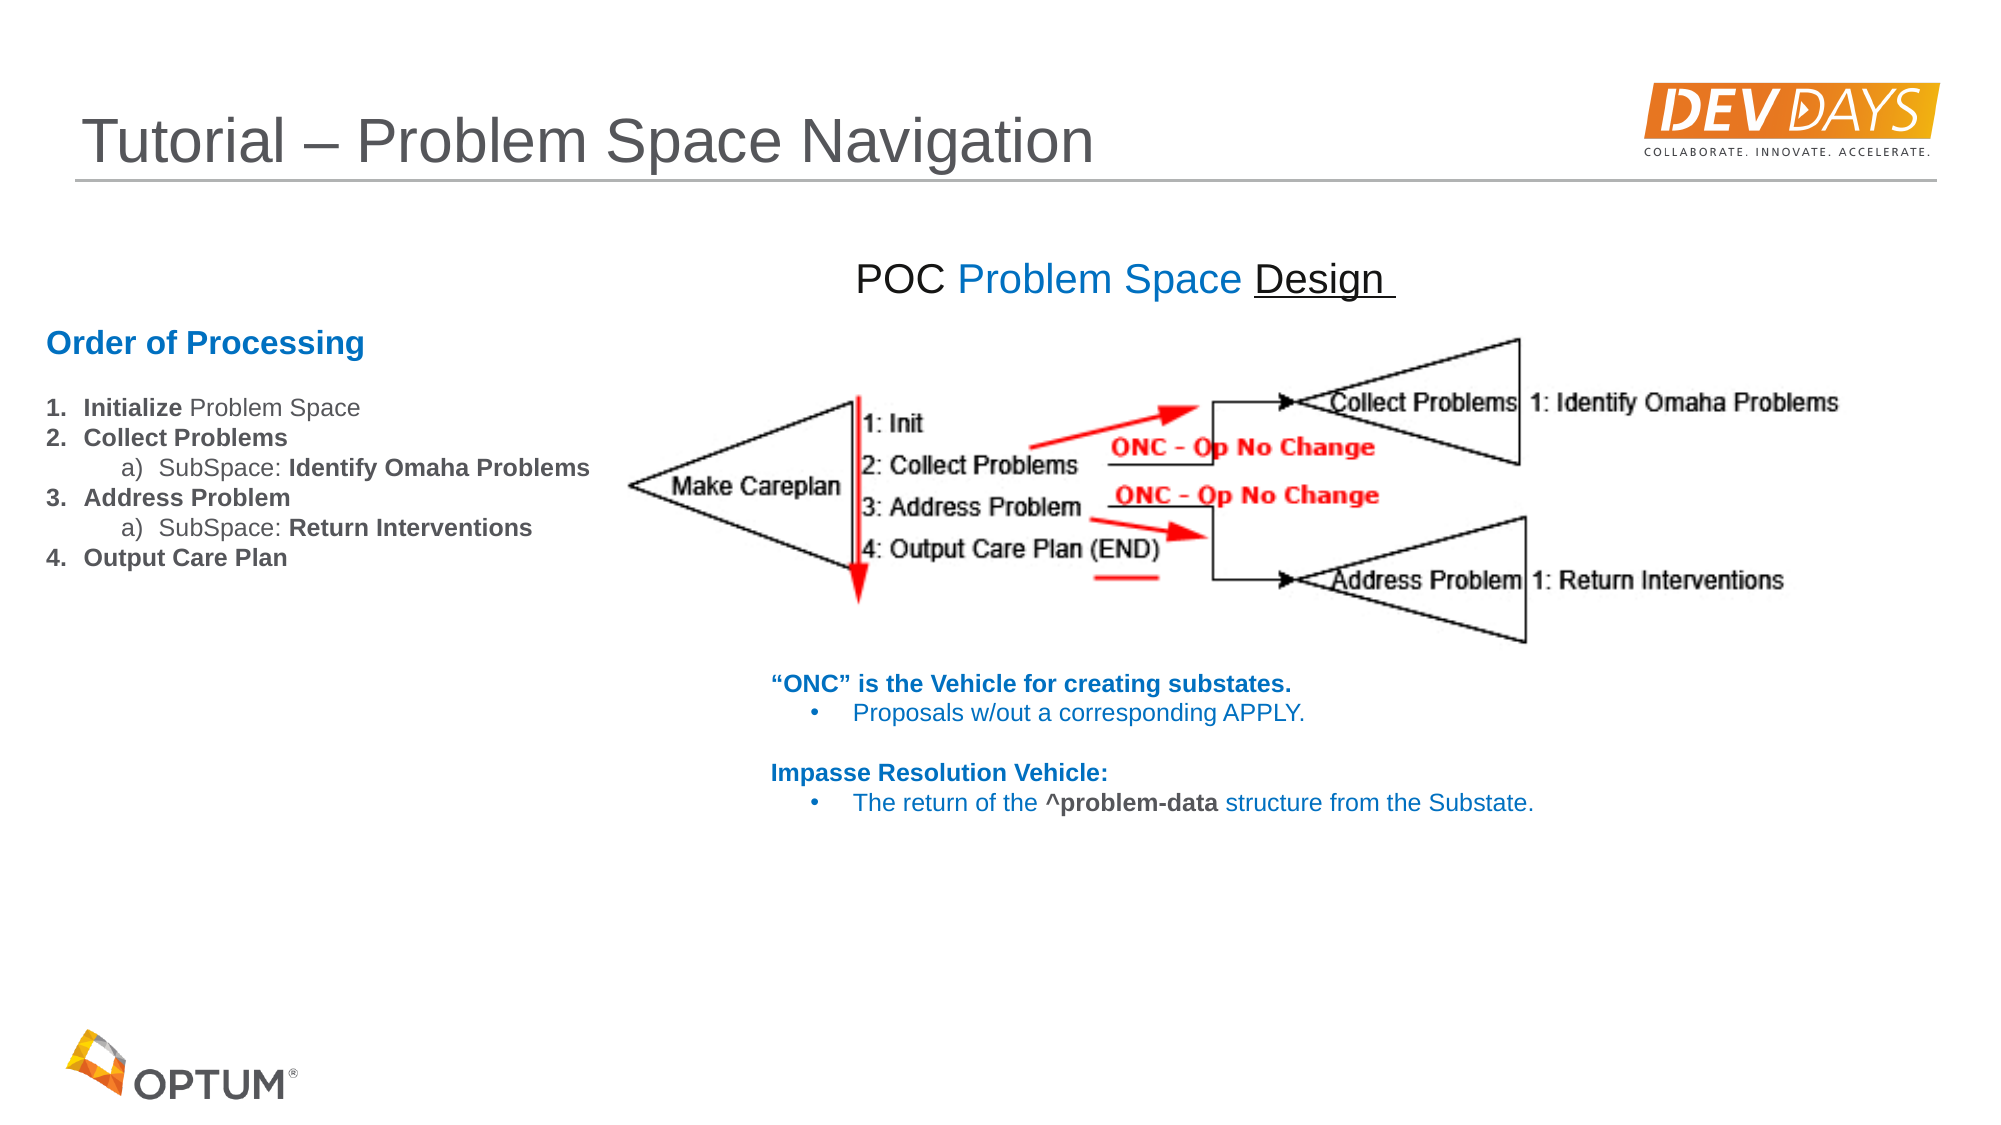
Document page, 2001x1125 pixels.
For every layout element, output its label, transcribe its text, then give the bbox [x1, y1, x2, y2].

picture [64, 1027, 299, 1101]
text_box Tutorial – Problem Space Navigation [81, 67, 1416, 177]
text_box Order of Processing Initialize Problem Space Collect Problems SubSpace: Identify Omaha Problems Address Problem SubSpace: Return Interventions Output Care Plan [46, 321, 596, 592]
picture [612, 322, 1861, 665]
text_box “ONC” is the Vehicle for creating substates. Proposals w/out a corresponding APPLY. Impasse Resolution Vehicle: The return of the ^problem-data structure from the Substate. [770, 667, 1559, 851]
text_box POC Problem Space Design [855, 255, 1425, 311]
